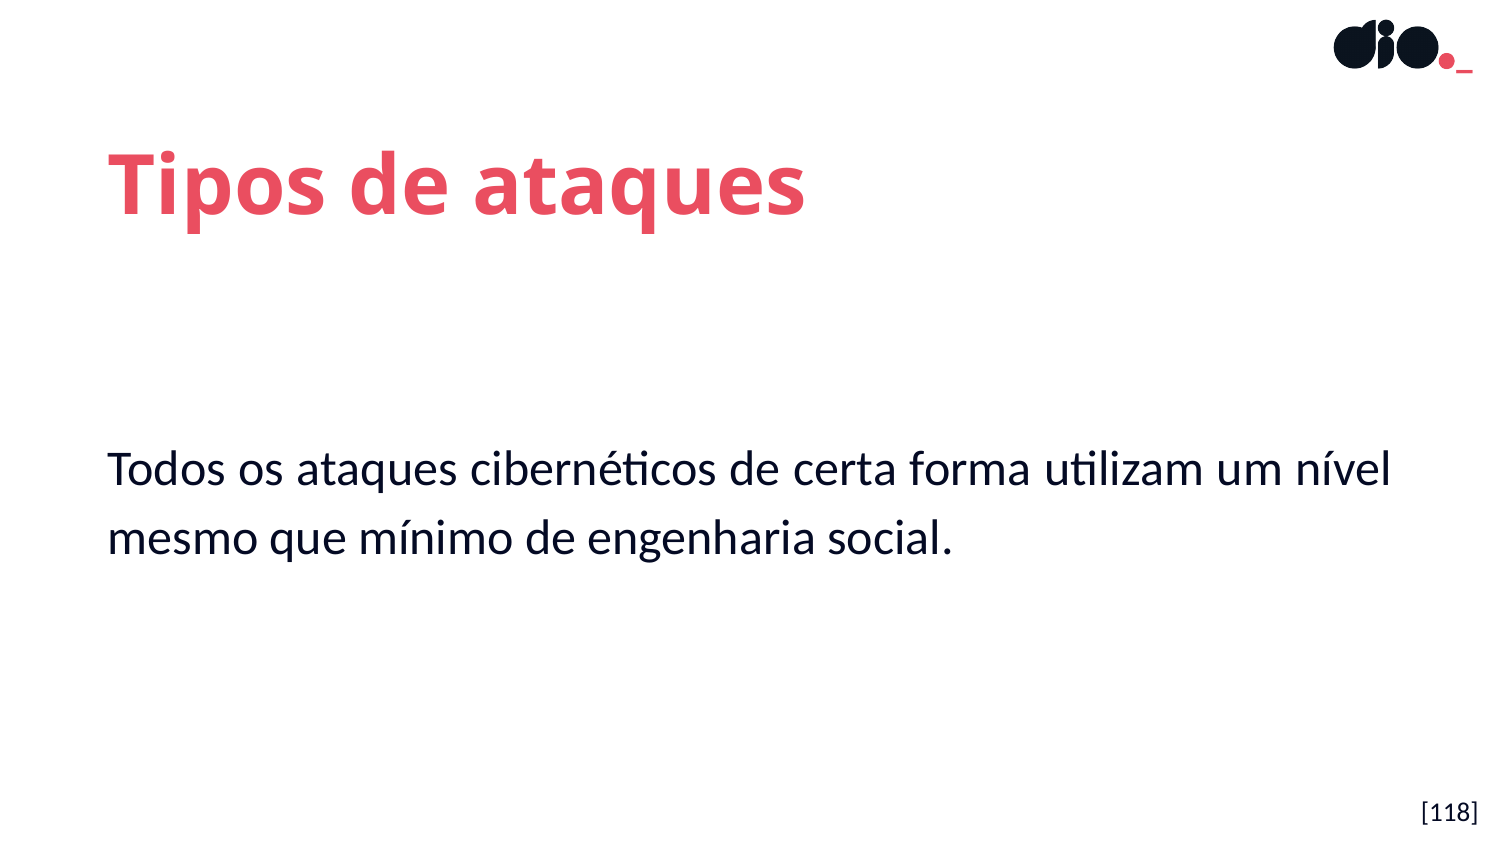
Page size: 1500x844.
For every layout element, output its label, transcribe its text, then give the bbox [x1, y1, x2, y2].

slide_number [118] [1403, 779, 1494, 844]
picture [1333, 19, 1473, 74]
text_box Todos os ataques cibernéticos de certa forma utilizam um nível mesmo que mínimo de engenharia social. [92, 243, 1408, 749]
text_box Tipos de ataques [92, 104, 1408, 243]
